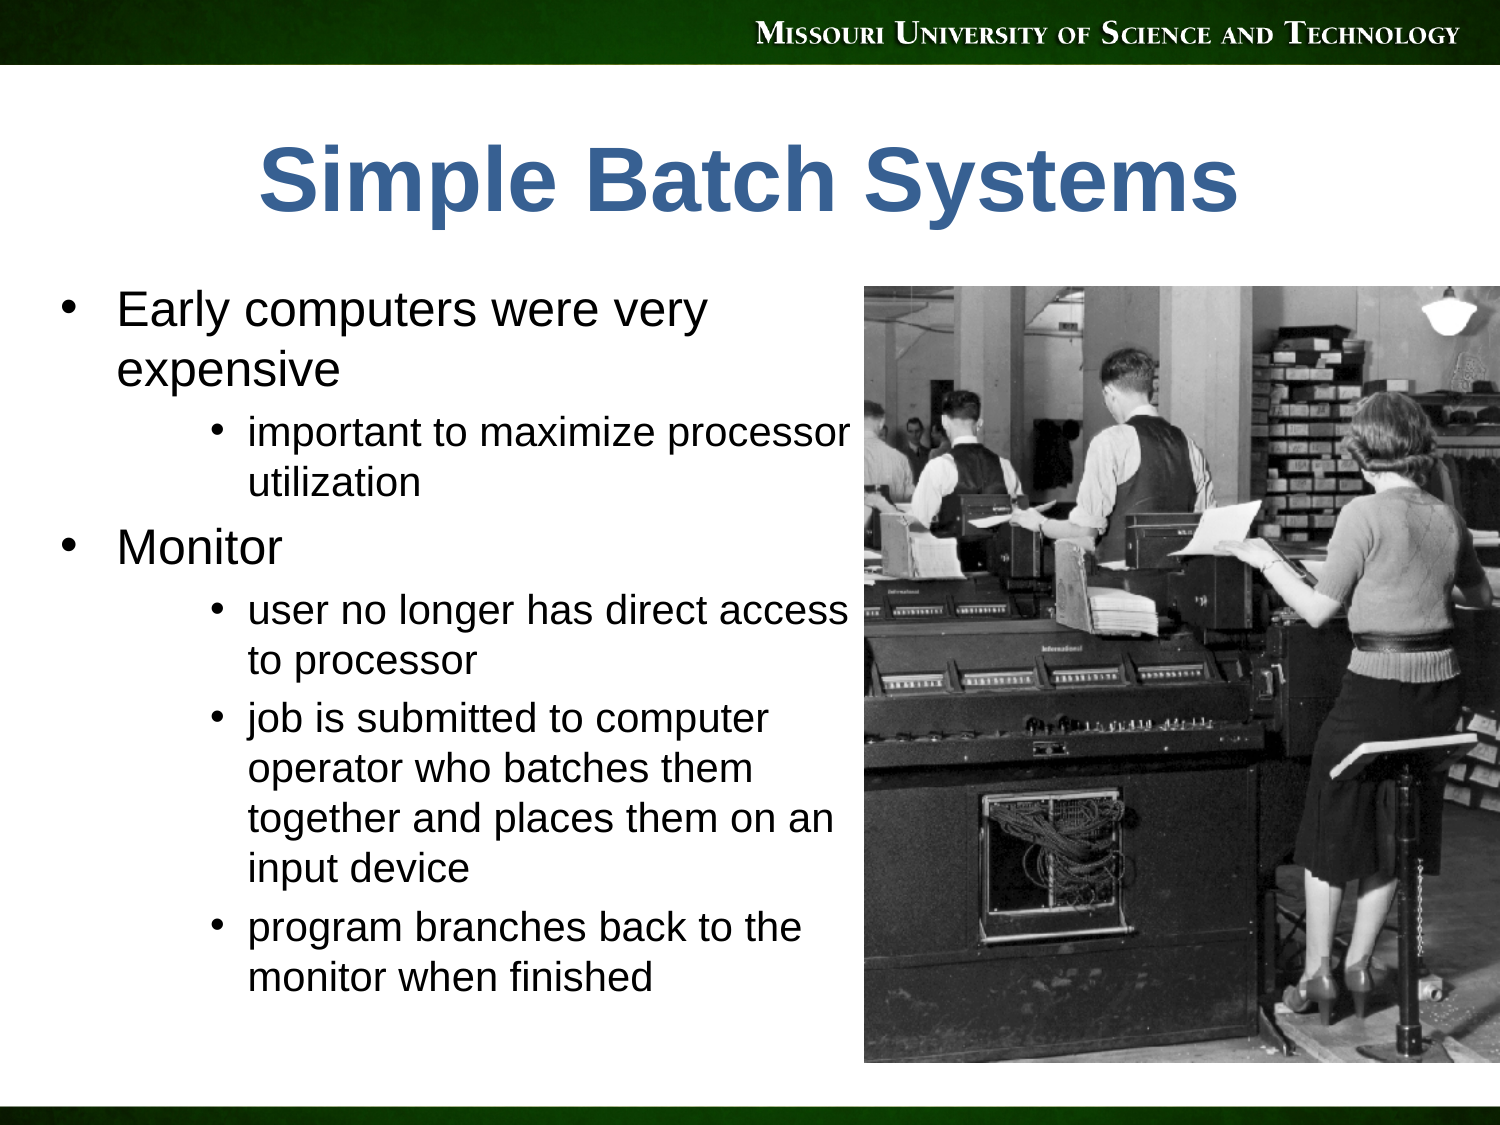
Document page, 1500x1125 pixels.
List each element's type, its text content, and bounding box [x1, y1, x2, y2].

title Simple Batch Systems [75, 81, 1425, 269]
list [864, 286, 1500, 1063]
list Early computers were very expensive important to maximize processor utilization Monitor user no longer has direct access to processor job is submitted to computer operator who batches them together and places them on an input device program branches back to the monitor when finished [45, 268, 880, 1102]
picture [0, 0, 1500, 1125]
